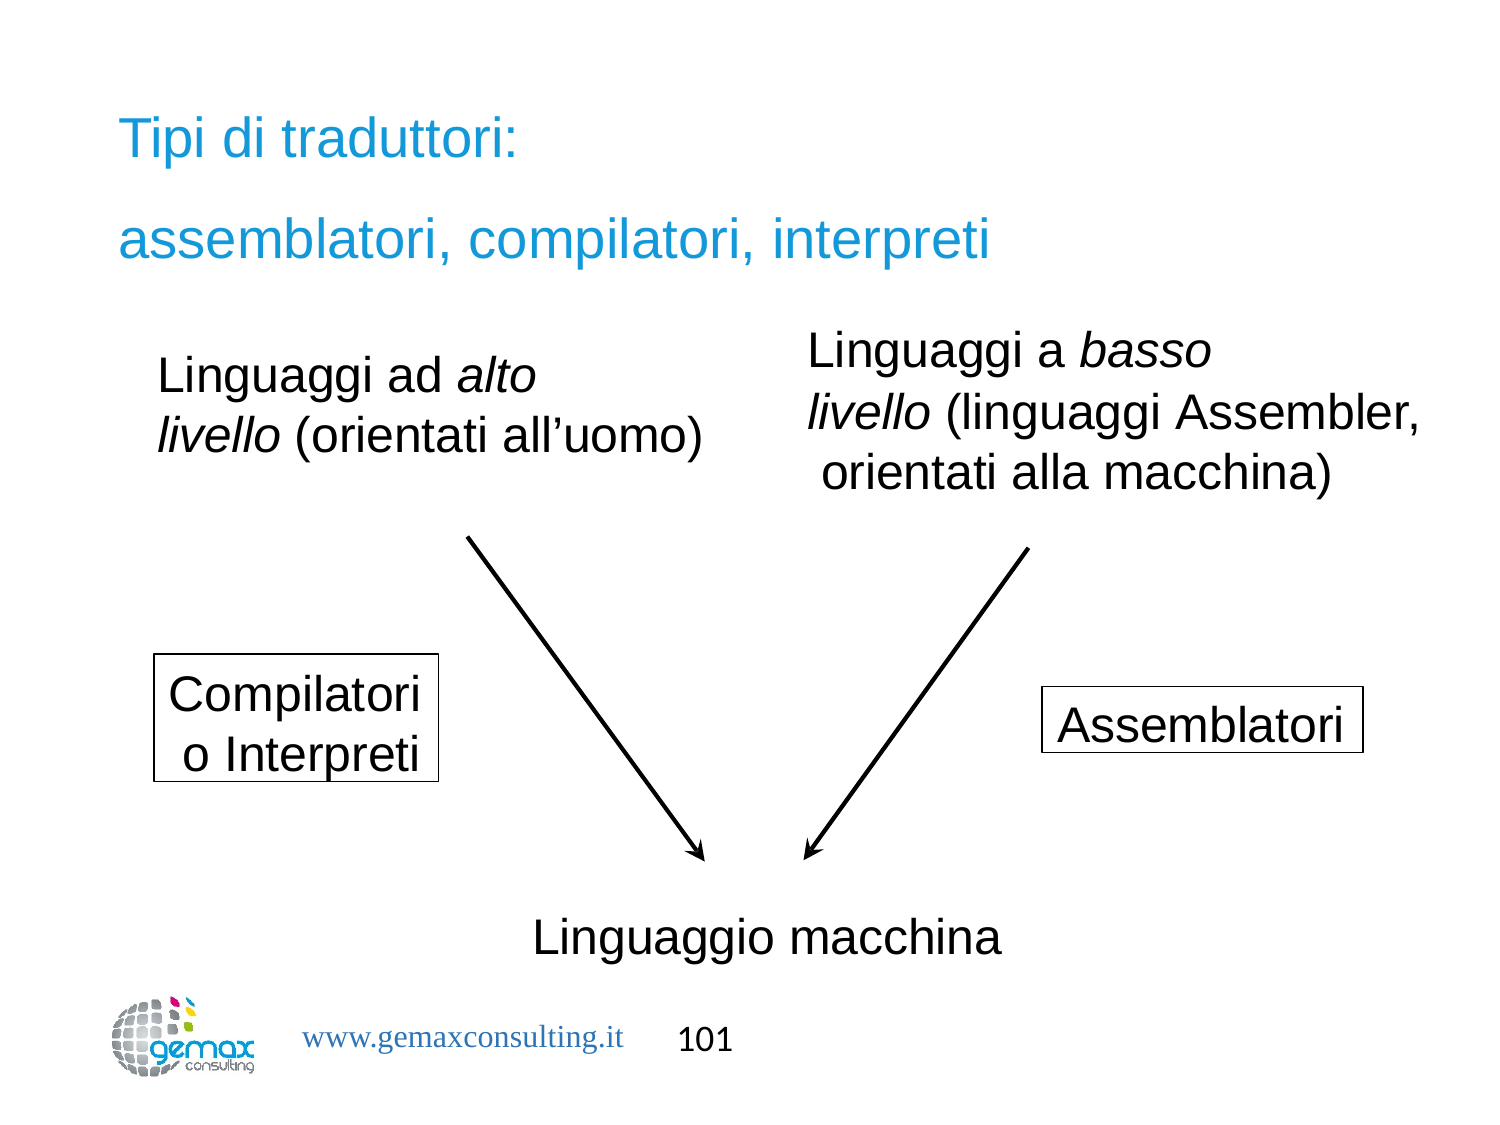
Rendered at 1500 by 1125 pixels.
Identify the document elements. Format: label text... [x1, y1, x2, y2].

text_box Linguaggi ad alto livello (orientati all’uomo) [155, 342, 711, 463]
text_box [803, 546, 1031, 861]
picture [103, 990, 262, 1083]
title Tipi di traduttori: assemblatori, compilatori, interpreti [103, 59, 1397, 278]
slide_number 101 [661, 1006, 793, 1067]
text_box [465, 535, 705, 862]
text_box Compilatori o Interpreti [153, 654, 439, 782]
text_box Assemblatori [1042, 686, 1364, 753]
text_box Linguaggio macchina [530, 905, 1008, 966]
text_box Linguaggi a basso livello (linguaggi Assembler, orientati alla macchina) [805, 317, 1430, 500]
